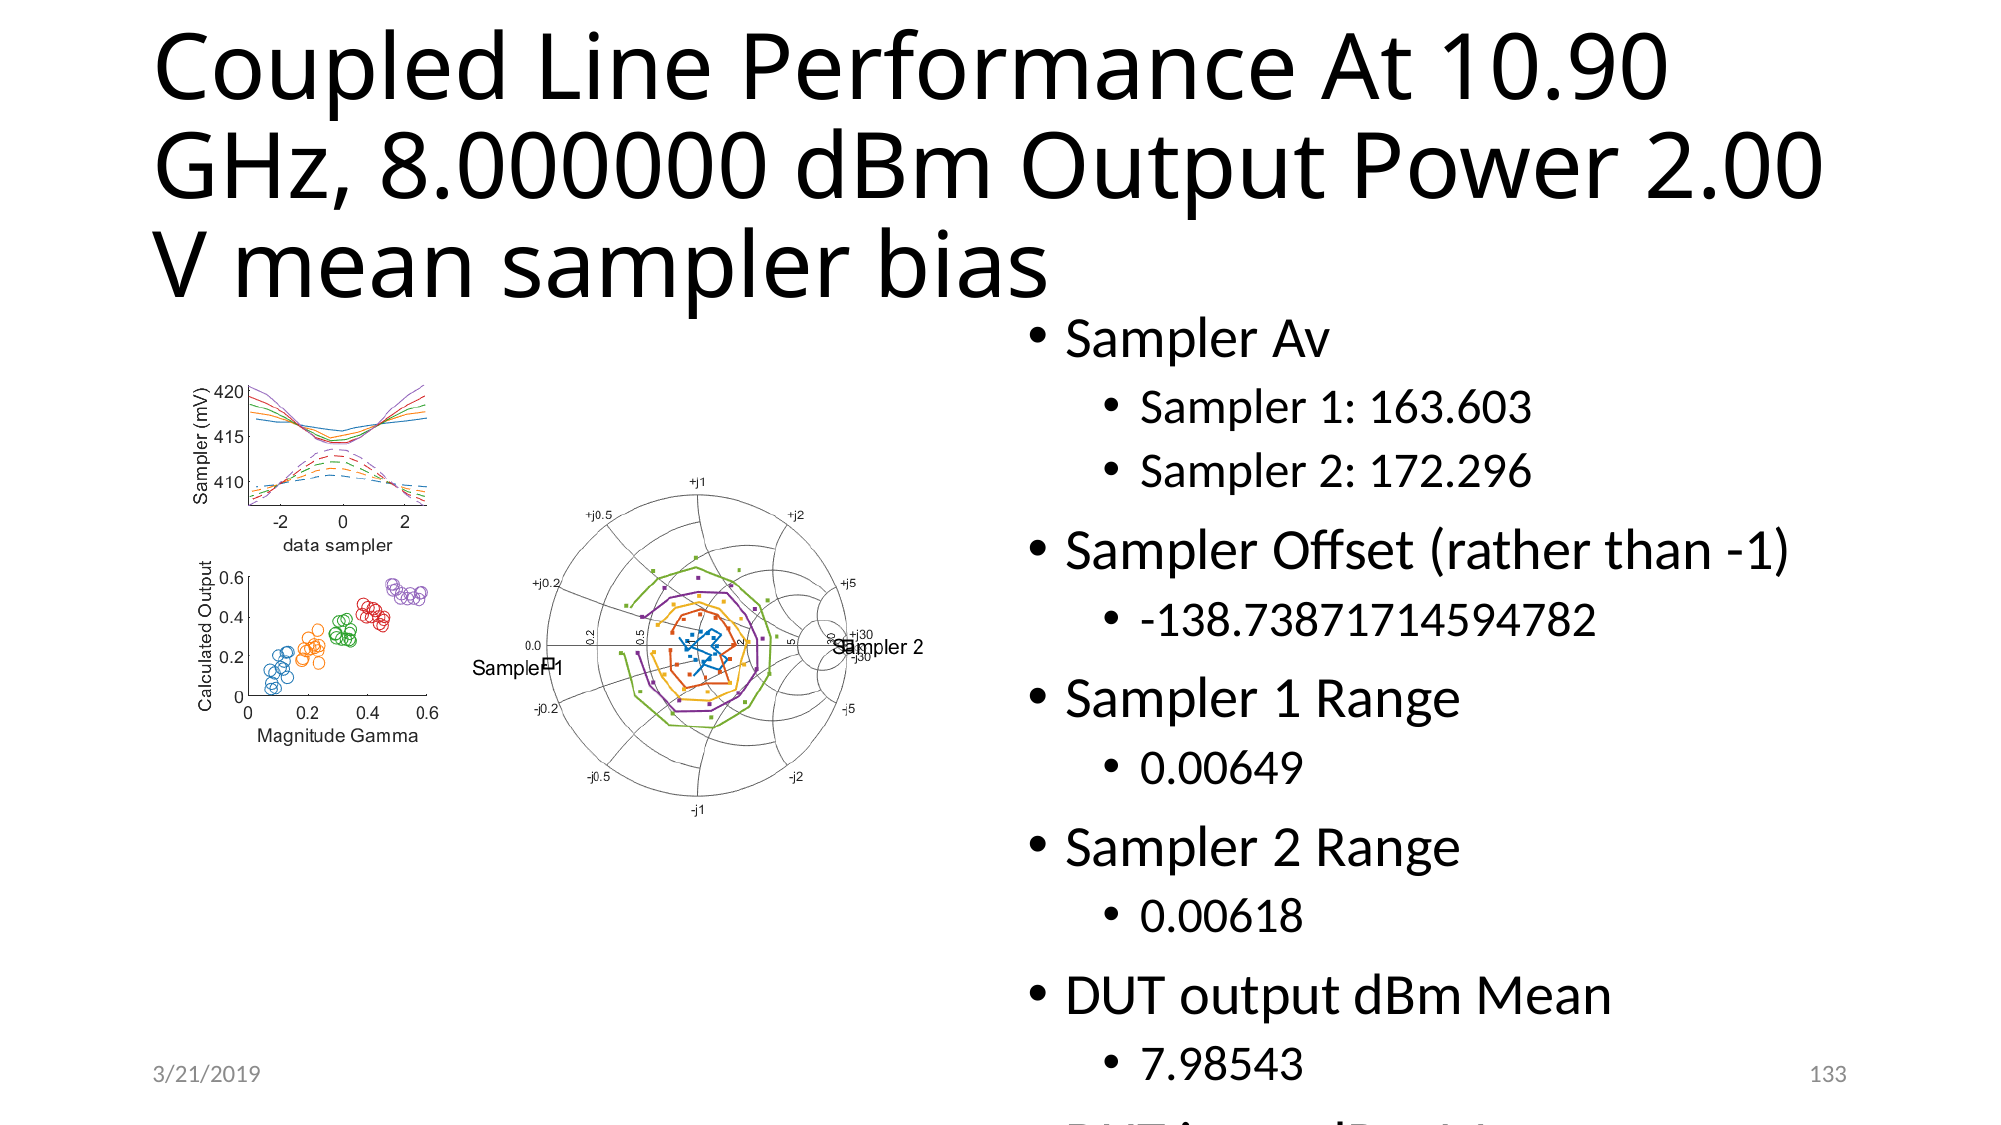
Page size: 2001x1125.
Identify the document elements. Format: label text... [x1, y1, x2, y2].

slide_number ‹#› [1412, 1042, 1863, 1103]
footer [662, 1042, 1338, 1103]
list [137, 337, 988, 975]
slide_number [137, 1042, 588, 1103]
title Coupled Line Performance At 10.90 GHz, 8.000000 dBm Output Power 2.00 V mean sampler bias [137, 59, 1863, 278]
list Sampler Av Sampler 1: 163.603 Sampler 2: 172.296 Sampler Offset (rather than -1) -138.73871714594782 Sampler 1 Range 0.00649 Sampler 2 Range 0.00618 DUT output dBm Mean 7.98543 DUT input dBm Mean 8.50184 RMS Error 0.05743 [1012, 299, 1863, 1014]
